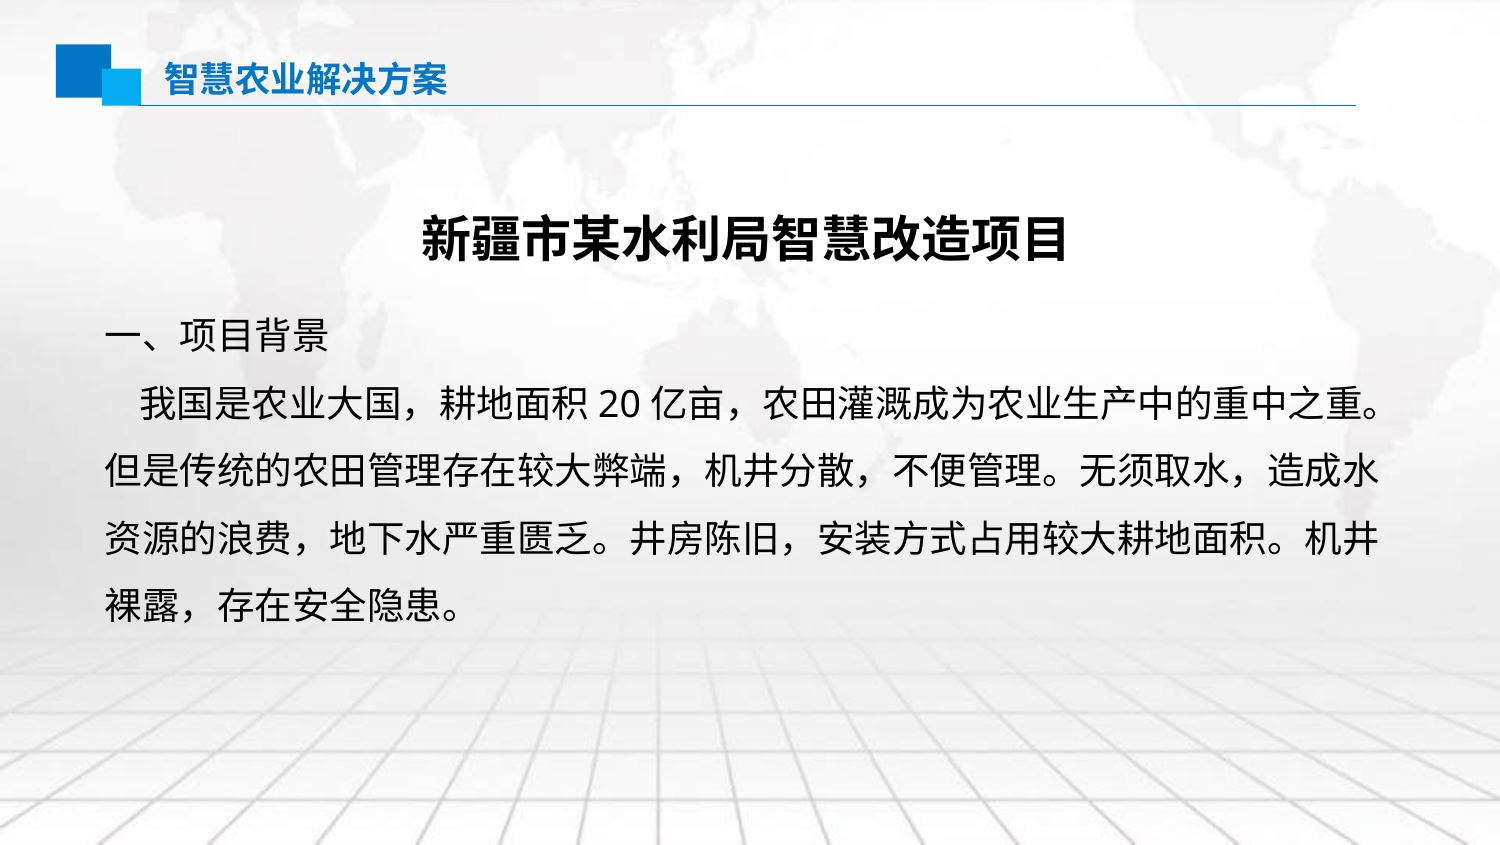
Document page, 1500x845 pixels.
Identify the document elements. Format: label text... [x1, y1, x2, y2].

text_box 智慧农业解决方案 [153, 51, 460, 104]
text_box [100, 66, 143, 108]
text_box 新疆市某水利局智慧改造项目 一、项目背景 我国是农业大国，耕地面积20亿亩，农田灌溉成为农业生产中的重中之重。但是传统的农田管理存在较大弊端，机井分散，不便管理。无须取水，造成水资源的浪费，地下水严重匮乏。井房陈旧，安装方式占用较大耕地面积。机井裸露，存在安全隐患。 [89, 199, 1404, 635]
picture [0, 0, 1500, 845]
text_box [54, 42, 113, 100]
